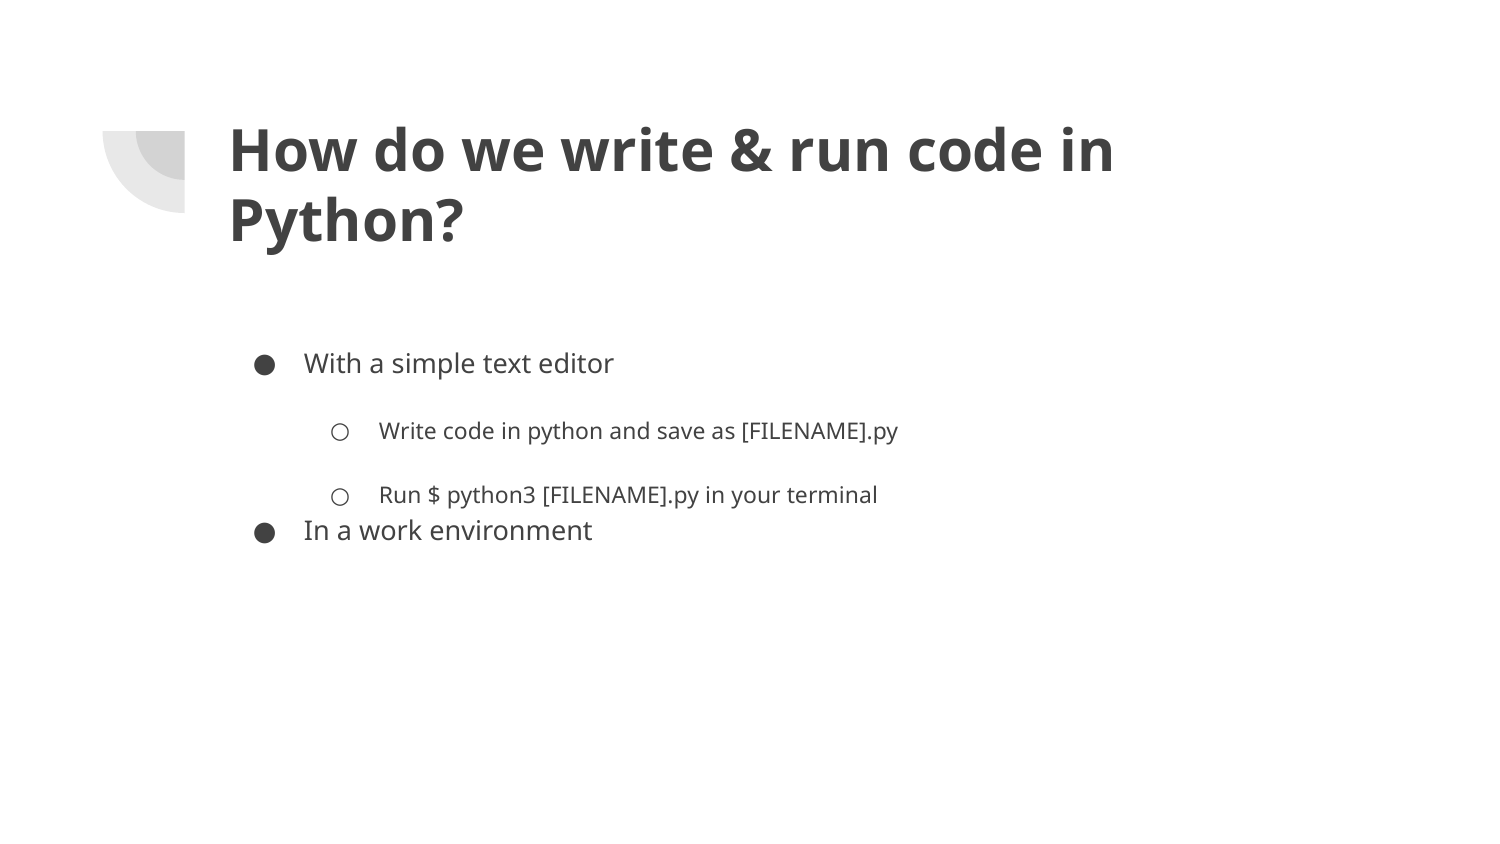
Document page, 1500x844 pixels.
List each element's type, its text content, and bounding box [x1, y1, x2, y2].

title How do we write & run code in Python? [213, 98, 1368, 263]
list With a simple text editor Write code in python and save as [FILENAME].py Run $ python3 [FILENAME].py in your terminal In a work environment [213, 326, 1368, 744]
